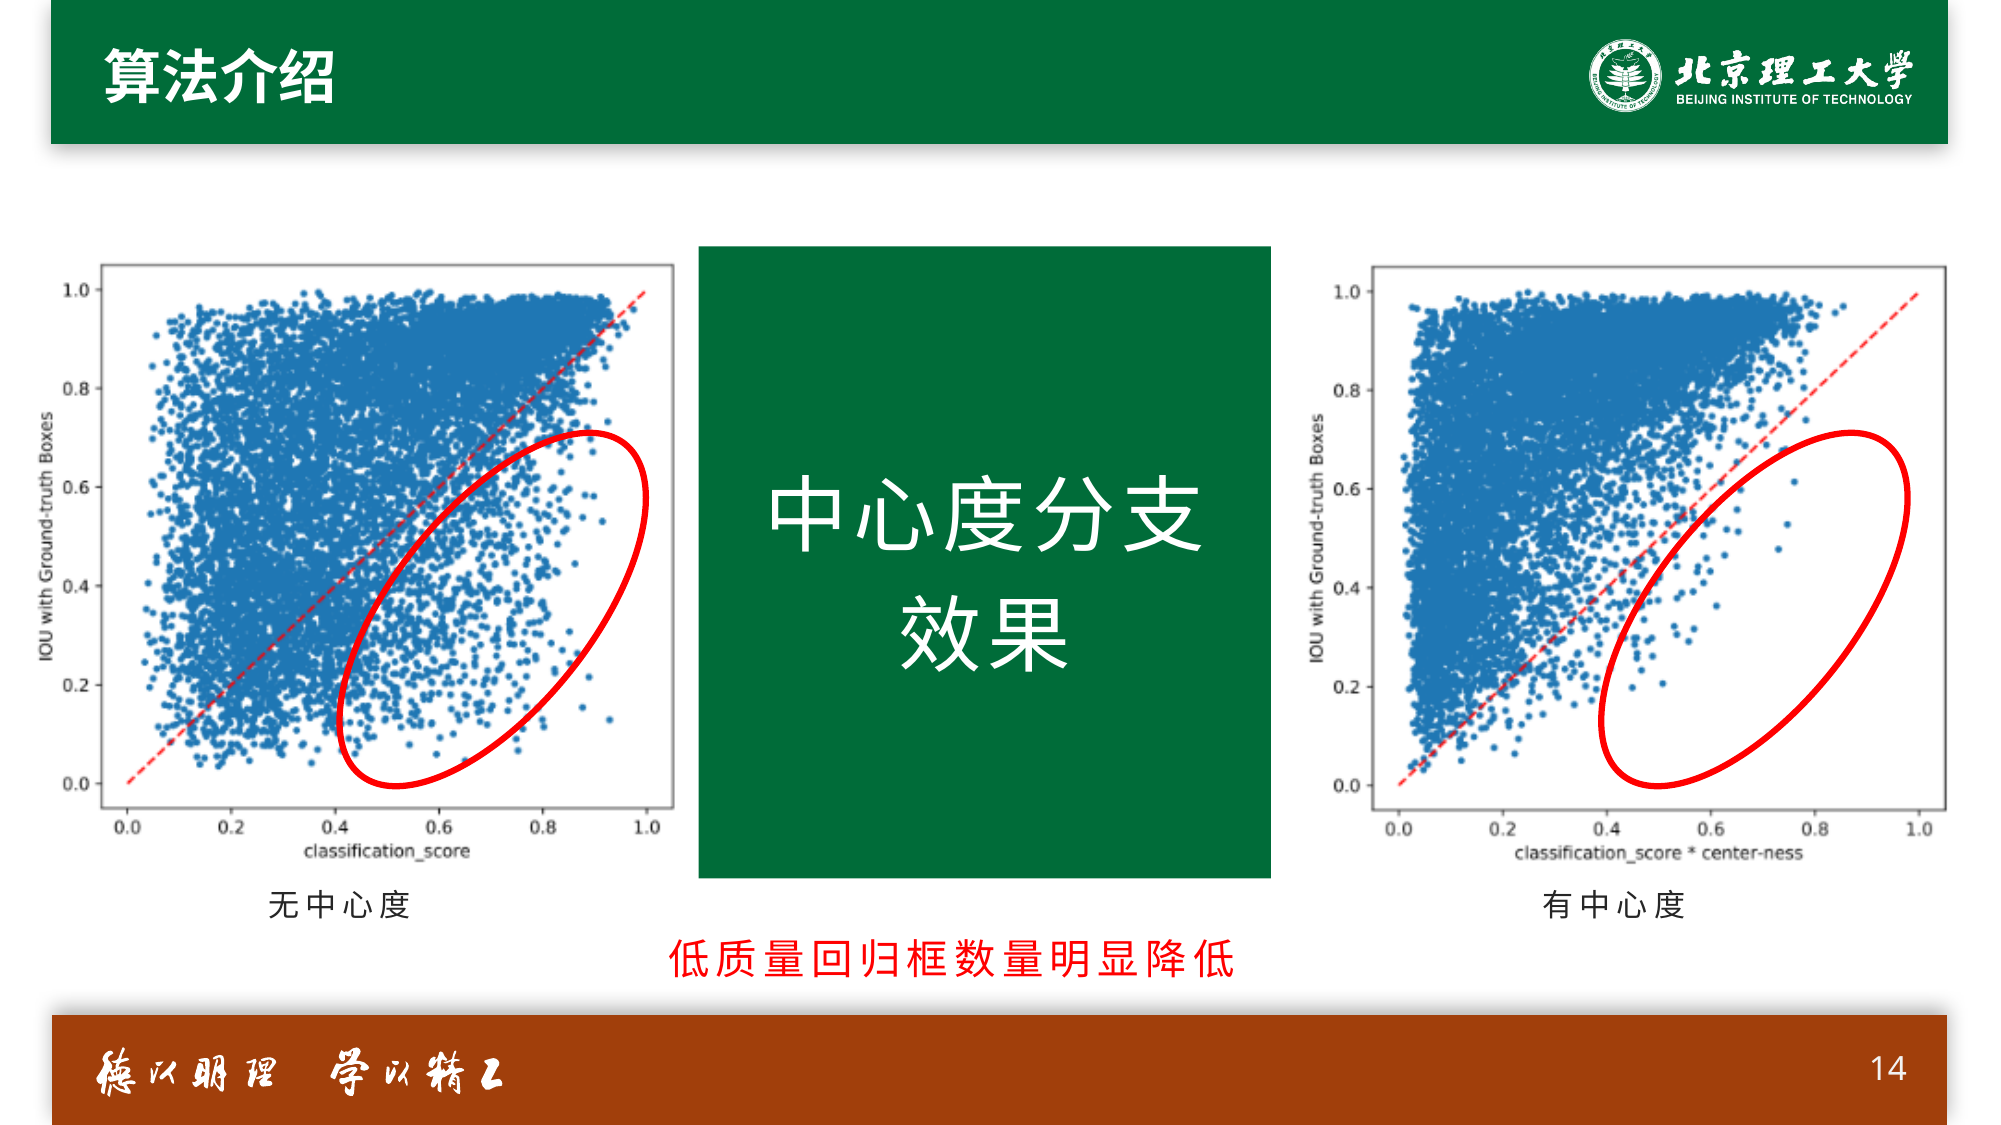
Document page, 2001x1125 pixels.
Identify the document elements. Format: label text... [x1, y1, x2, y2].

text_box 无中心度 [268, 879, 458, 924]
text_box 中心度分支 效果 [699, 246, 1271, 879]
picture [1303, 246, 1986, 879]
text_box 低质量回归框数量明显降低 [668, 923, 1332, 1024]
picture [27, 246, 699, 879]
picture [1568, 21, 1937, 125]
title 算法介绍 [88, 40, 1507, 120]
text_box 有中心度 [1542, 879, 1732, 924]
